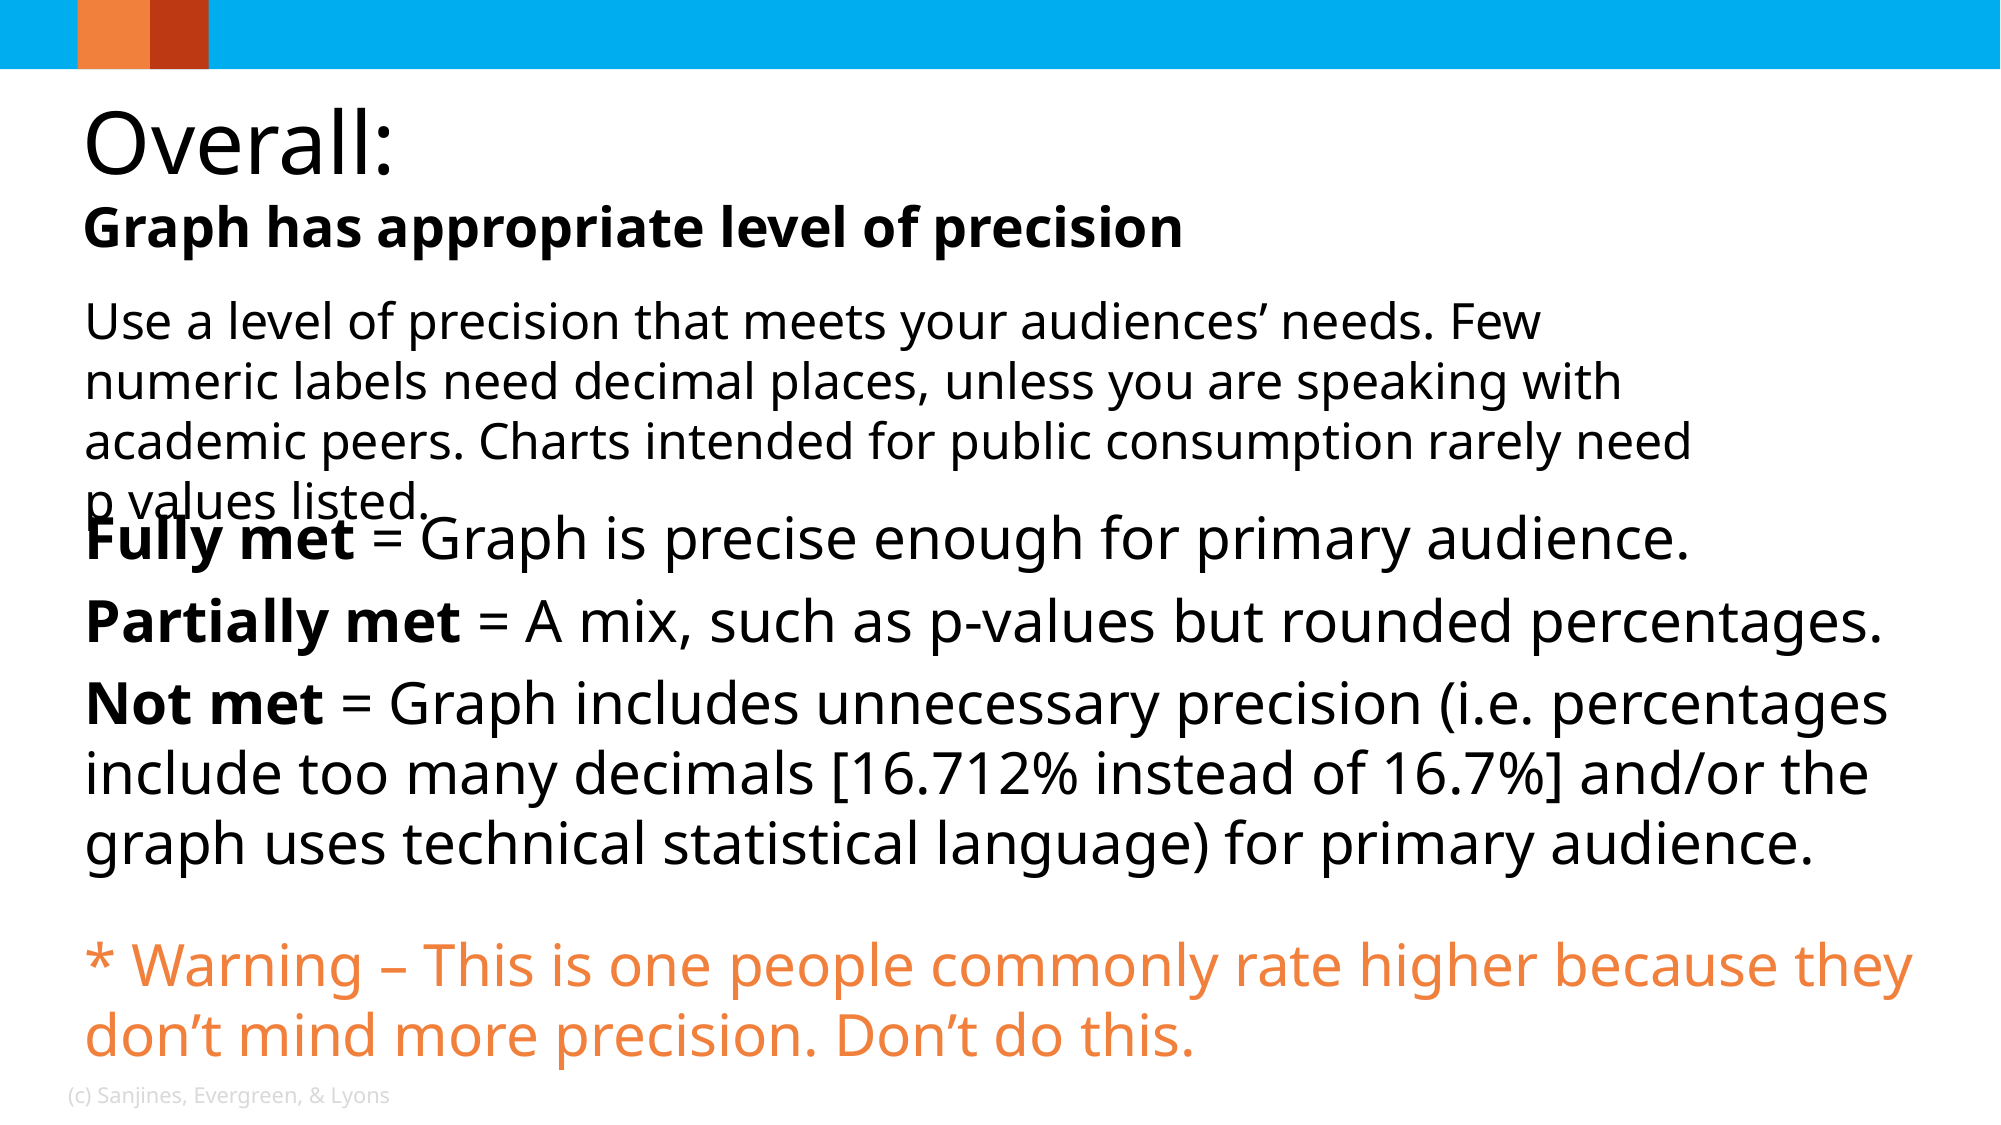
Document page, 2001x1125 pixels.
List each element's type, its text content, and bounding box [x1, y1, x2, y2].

slide_number (c) Sanjines, Evergreen, & Lyons [53, 1065, 520, 1125]
text_box * Warning – This is one people commonly rate higher because they don’t mind more precision. Don’t do this. [69, 920, 1933, 1076]
text_box Overall: Graph has appropriate level of precision [82, 78, 1960, 267]
text_box Fully met = Graph is precise enough for primary audience. Partially met = A mix, such as p-values but rounded percentages. Not met = Graph includes unnecessary precision (i.e. percentages include too many decimals [16.712% instead of 16.7%] and/or the graph uses technical statistical language) for primary audience. [69, 494, 1933, 884]
text_box Use a level of precision that meets your audiences’ needs. Few numeric labels need decimal places, unless you are speaking with academic peers. Charts intended for public consumption rarely need p values listed. [69, 212, 1734, 538]
